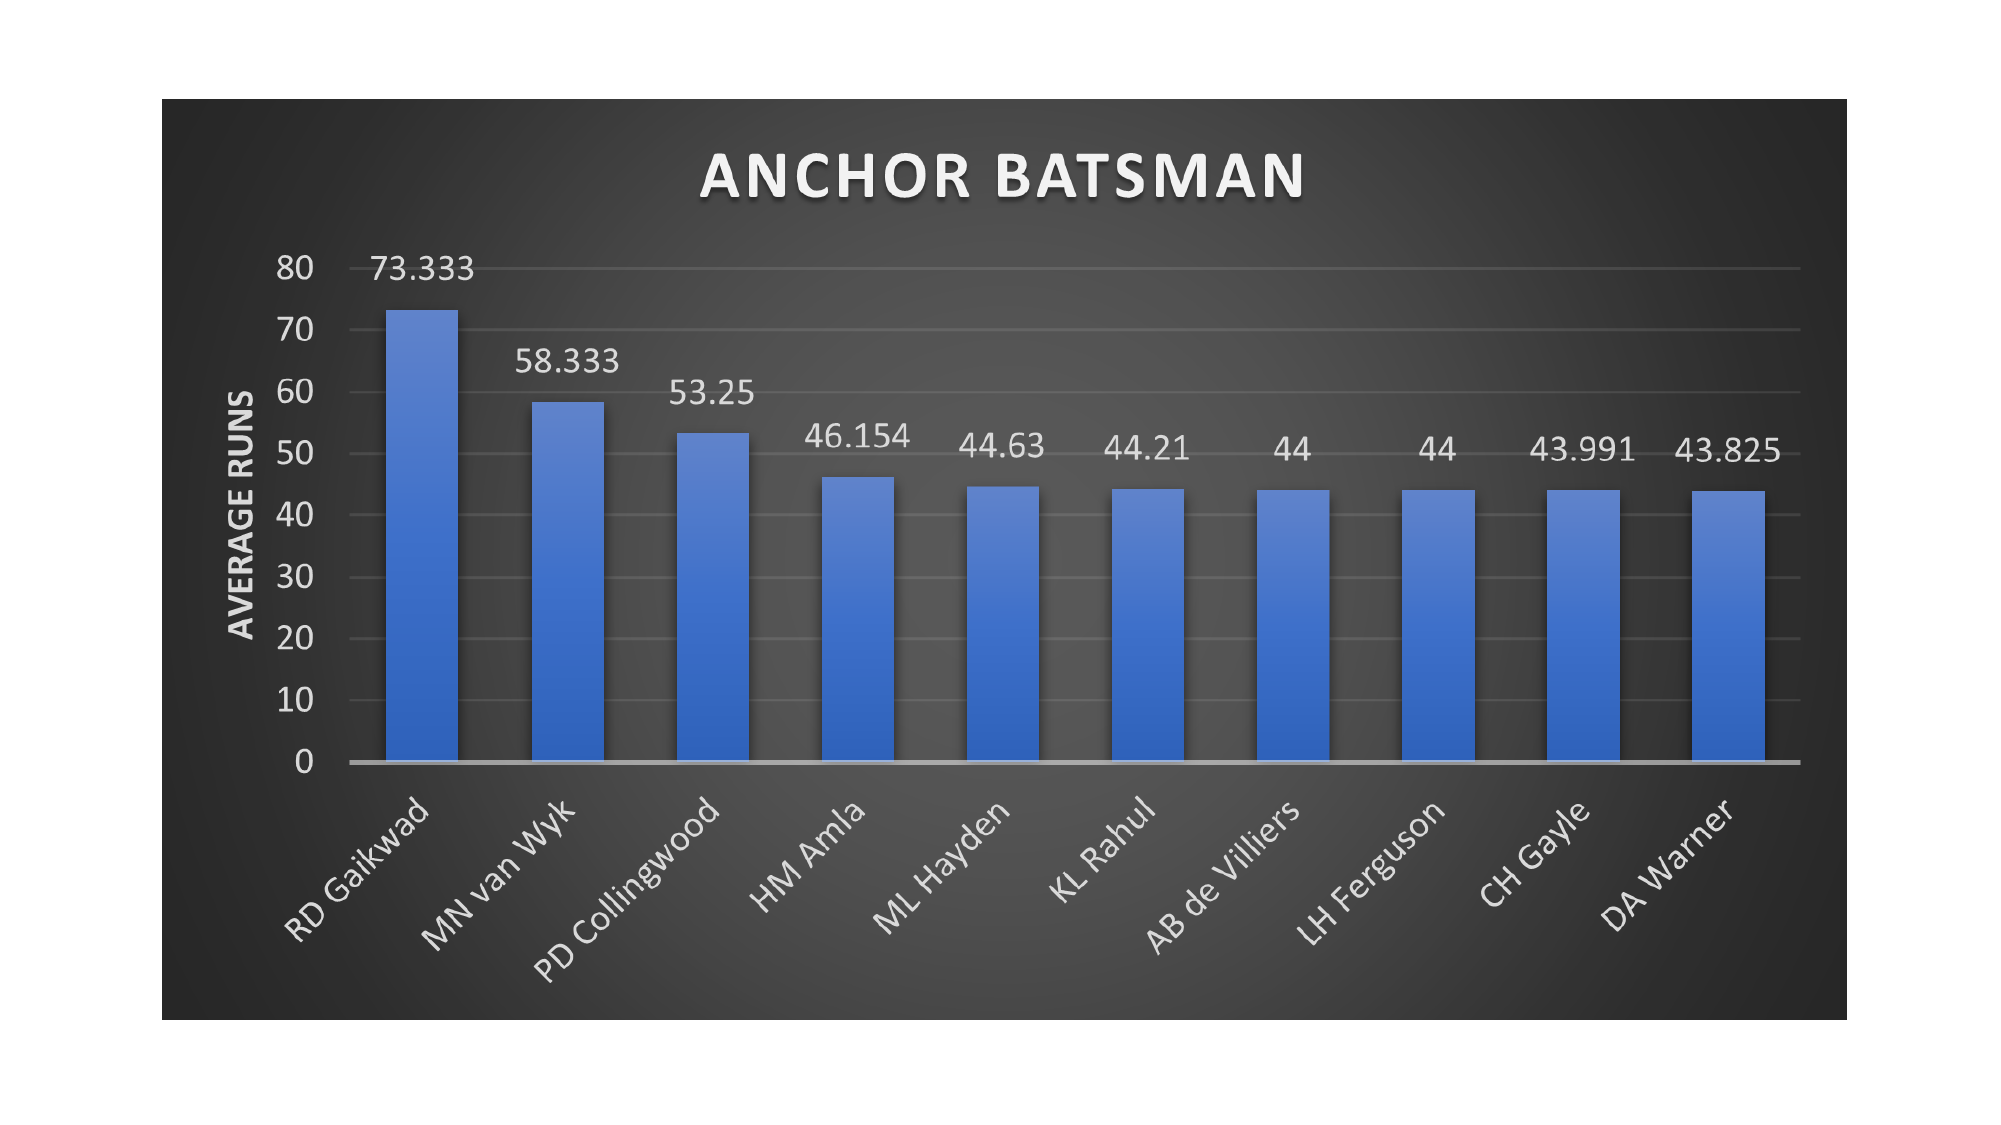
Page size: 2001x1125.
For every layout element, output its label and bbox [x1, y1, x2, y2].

picture [162, 99, 1847, 1021]
